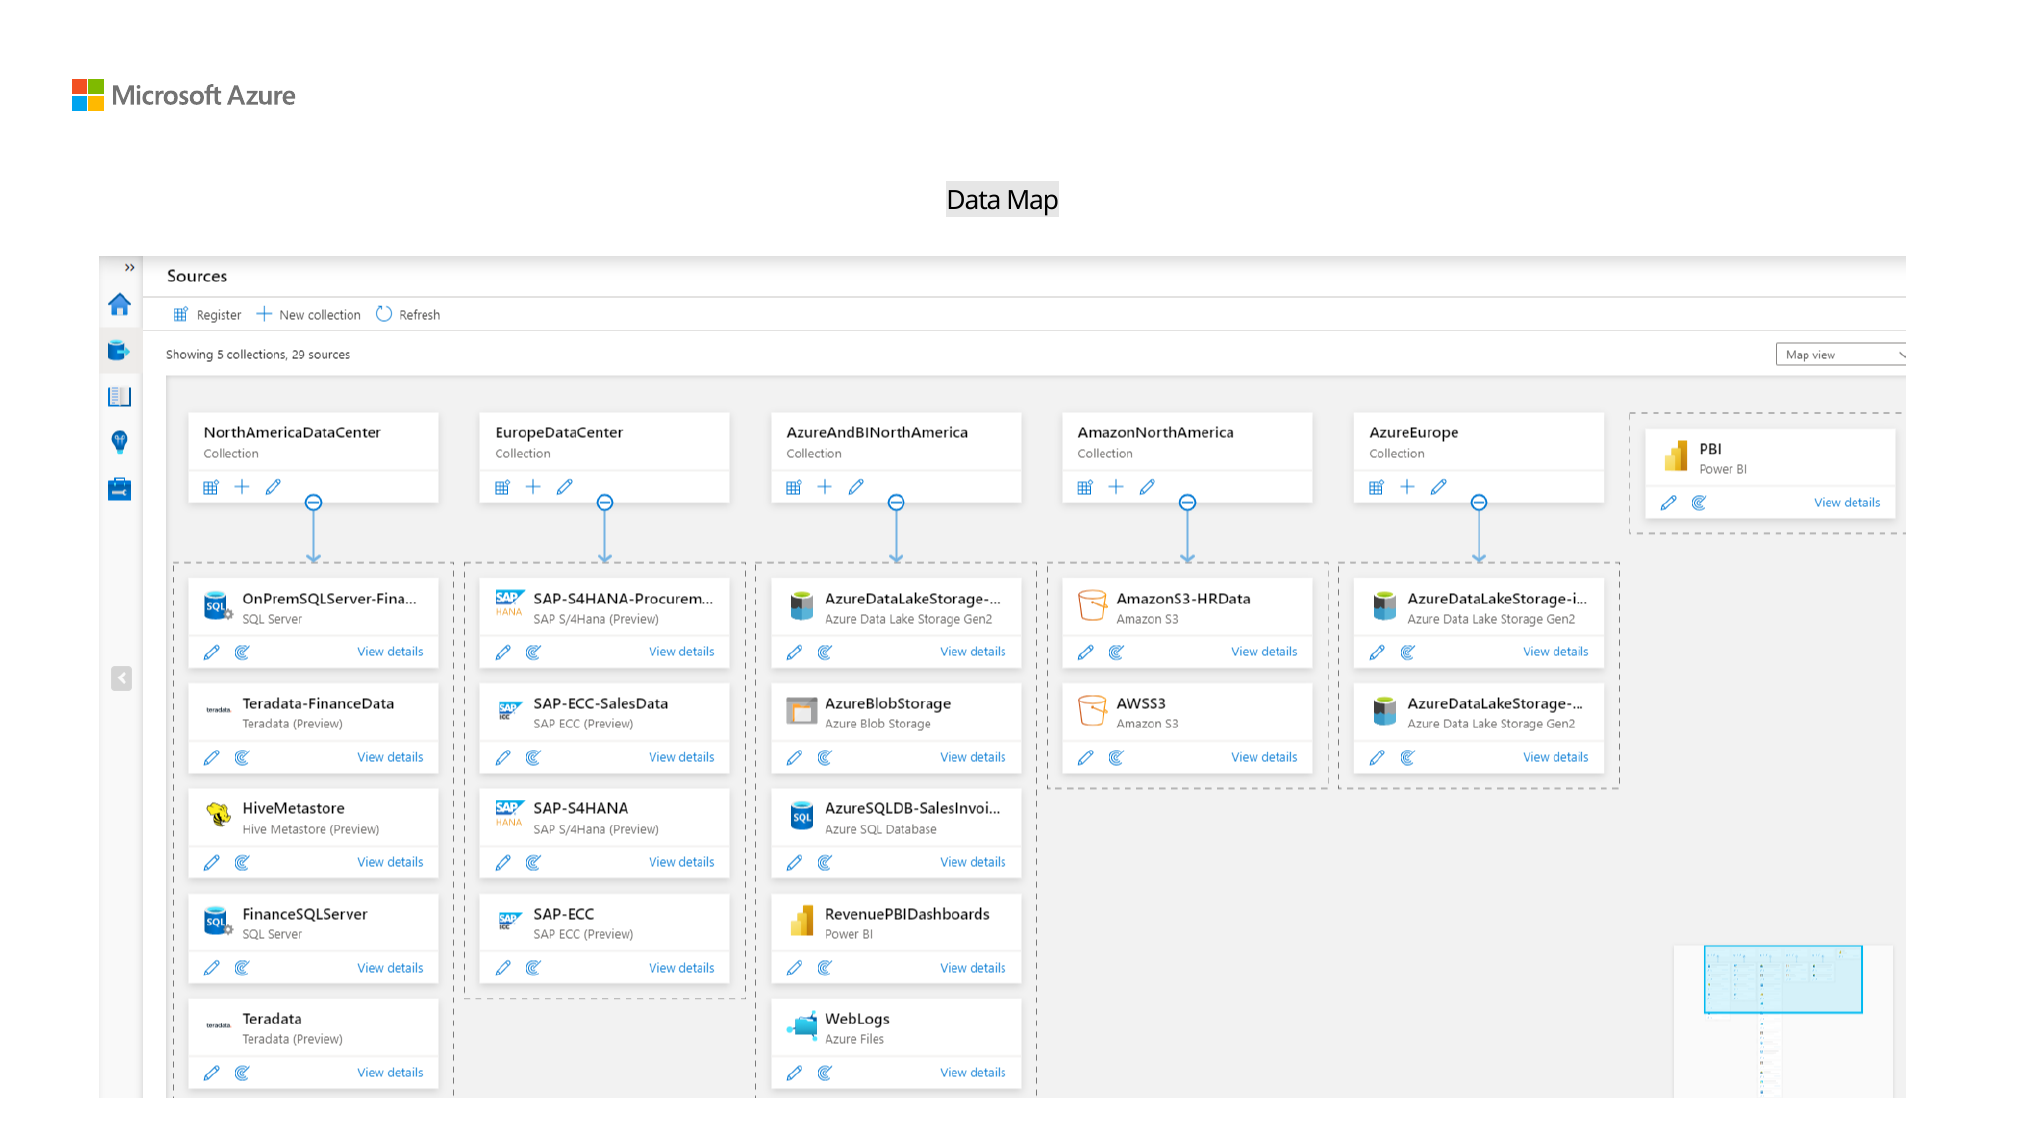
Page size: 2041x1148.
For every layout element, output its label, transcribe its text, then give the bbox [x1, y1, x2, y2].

title Data Map [284, 118, 1721, 246]
picture [99, 255, 1907, 1099]
